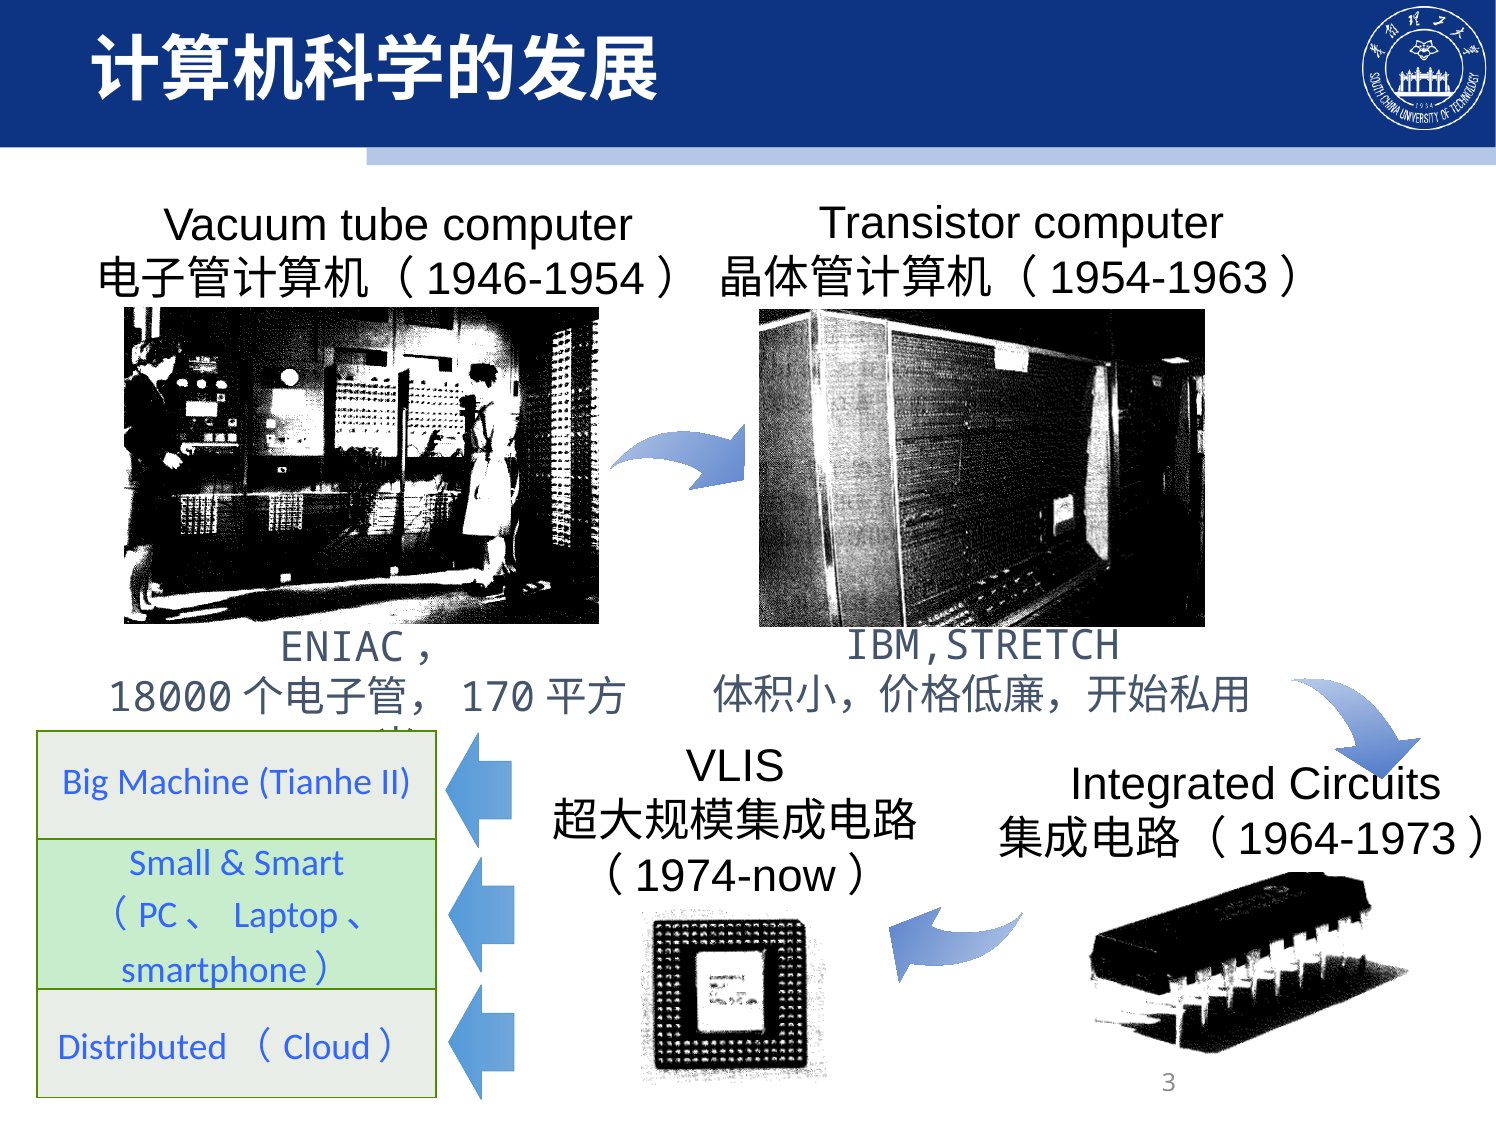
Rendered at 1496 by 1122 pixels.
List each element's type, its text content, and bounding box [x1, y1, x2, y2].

text_box [448, 857, 515, 973]
picture [1354, 0, 1496, 148]
text_box [1291, 678, 1421, 779]
text_box VLIS 超大规模集成电路（1974-now） [535, 728, 935, 908]
picture [1084, 872, 1409, 1057]
picture [759, 309, 1205, 627]
table_cell Small & Smart （PC、Laptop、 smartphone） [38, 840, 435, 988]
text_box [610, 424, 745, 490]
text_box [889, 907, 1023, 983]
picture [124, 307, 599, 624]
text_box [448, 984, 515, 1100]
text_box ENIAC， 18000个电子管，170平方米 [74, 612, 661, 686]
slide_number 3 [1146, 1056, 1496, 1110]
picture [641, 909, 829, 1086]
text_box [445, 732, 512, 848]
table_cell Distributed（Cloud） [38, 990, 435, 1097]
text_box Transistor computer 晶体管计算机（1954-1963） [703, 185, 1341, 310]
table_header Big Machine (Tianhe II) [38, 732, 435, 838]
text_box Integrated Circuits 集成电路（1964-1973） [983, 746, 1496, 871]
text_box IBM,STRETCH 体积小，价格低廉，开始私用 [689, 610, 1276, 684]
text_box Vacuum tube computer 电子管计算机（1946-1954） [80, 186, 717, 312]
title 计算机科学的发展 [74, 25, 1384, 118]
